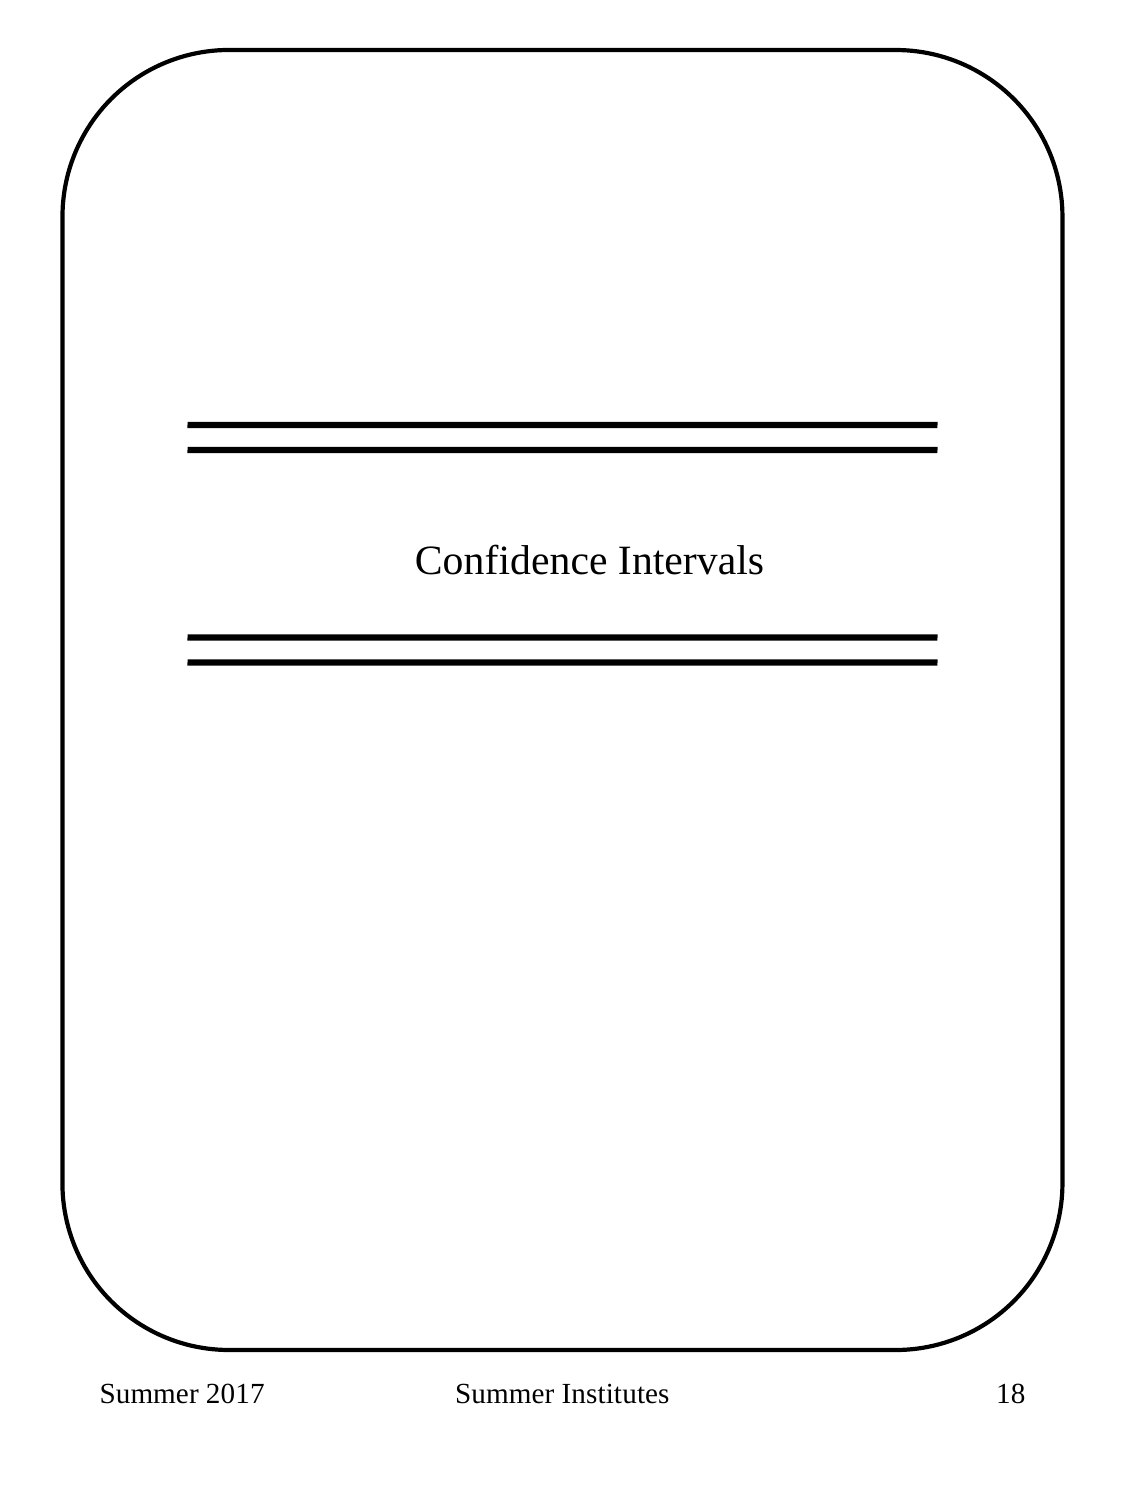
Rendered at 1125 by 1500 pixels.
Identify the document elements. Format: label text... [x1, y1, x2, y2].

footer Summer Institutes [384, 1366, 741, 1467]
slide_number 151 [806, 1366, 1041, 1467]
text_box Confidence Intervals [400, 524, 780, 590]
slide_number Summer 2017 [84, 1366, 319, 1467]
